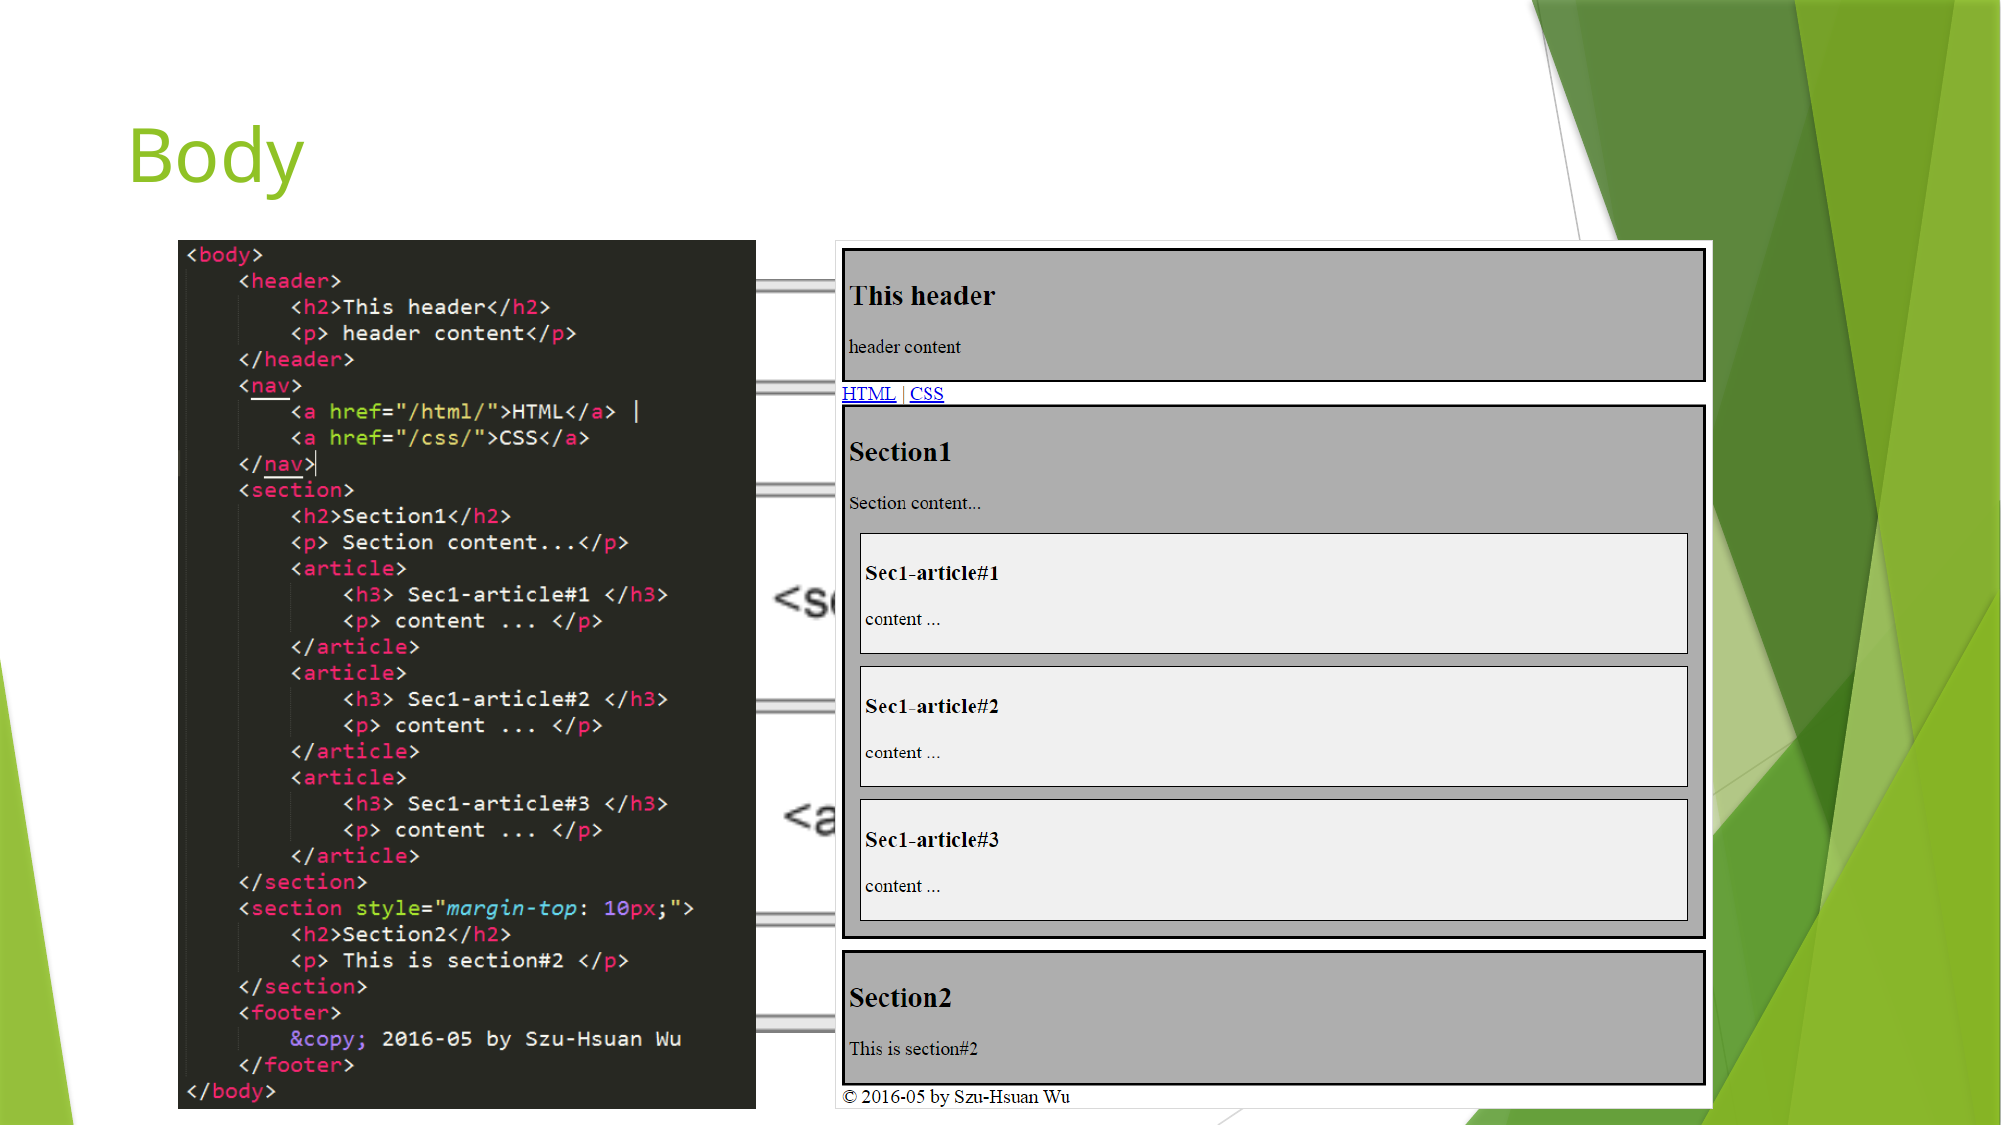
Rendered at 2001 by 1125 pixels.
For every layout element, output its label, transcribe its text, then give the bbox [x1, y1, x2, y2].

picture [177, 240, 1714, 1110]
title Body [111, 99, 1522, 317]
